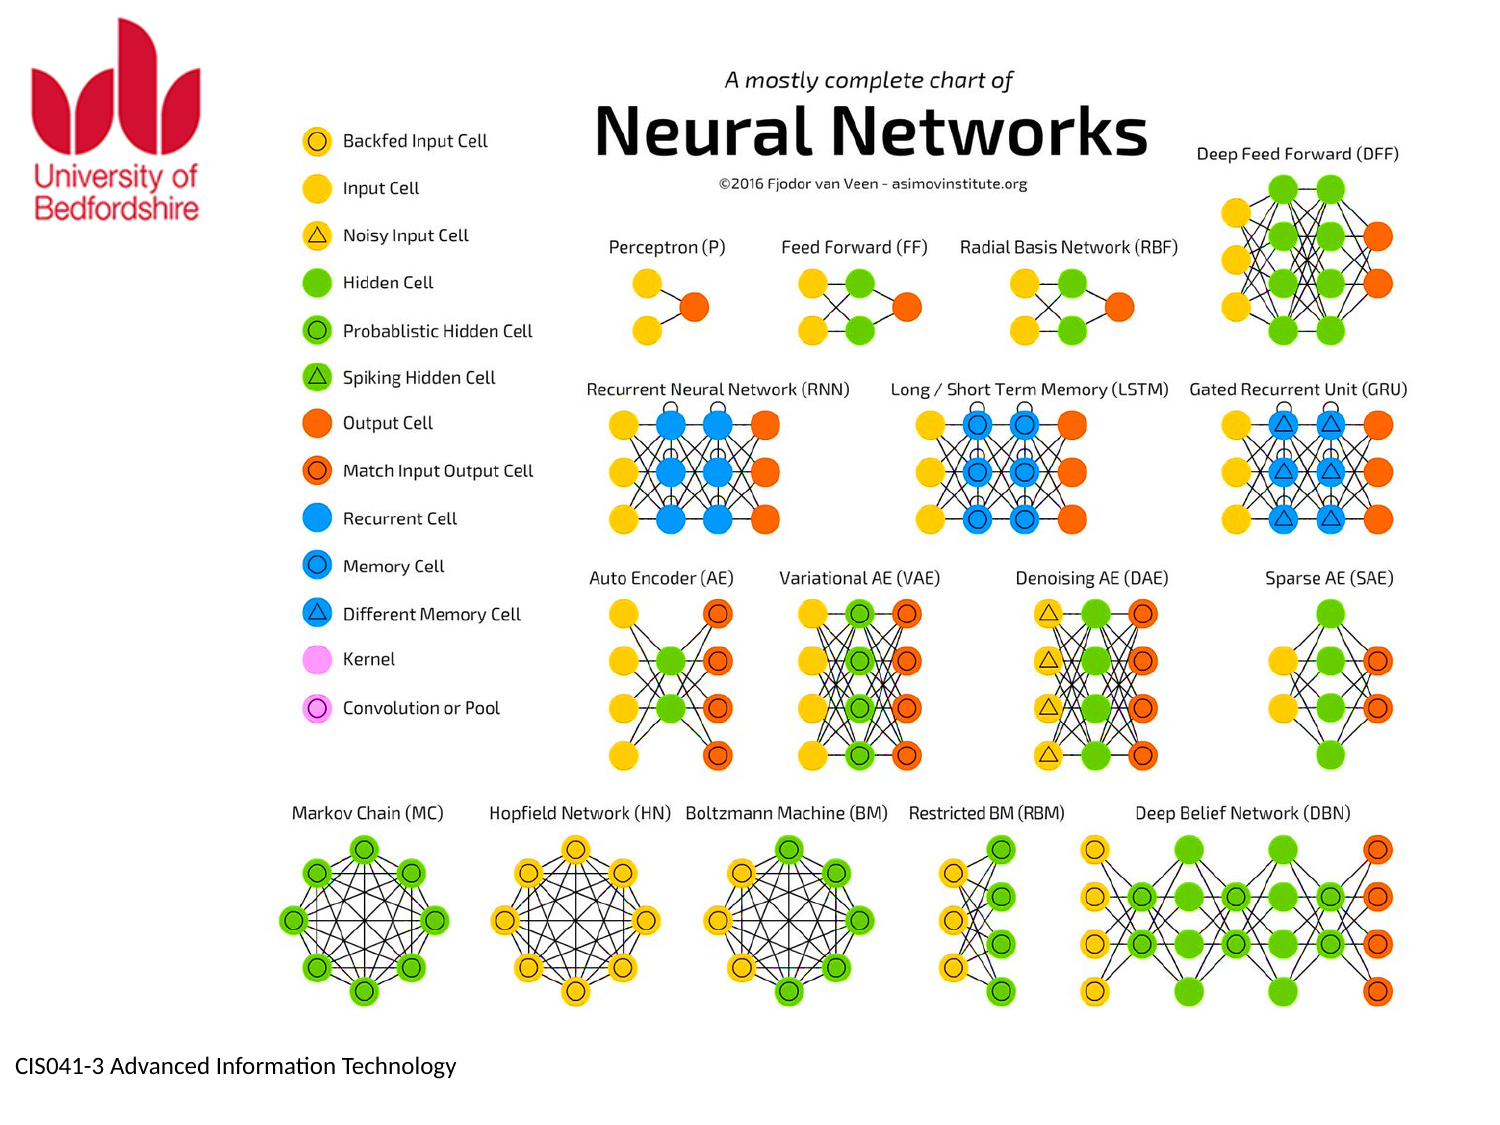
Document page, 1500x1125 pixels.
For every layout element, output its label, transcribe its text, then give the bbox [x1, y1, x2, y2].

footer CIS041-3 Advanced Information Technology [0, 1034, 485, 1095]
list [265, 55, 1420, 1032]
picture [0, 0, 237, 236]
